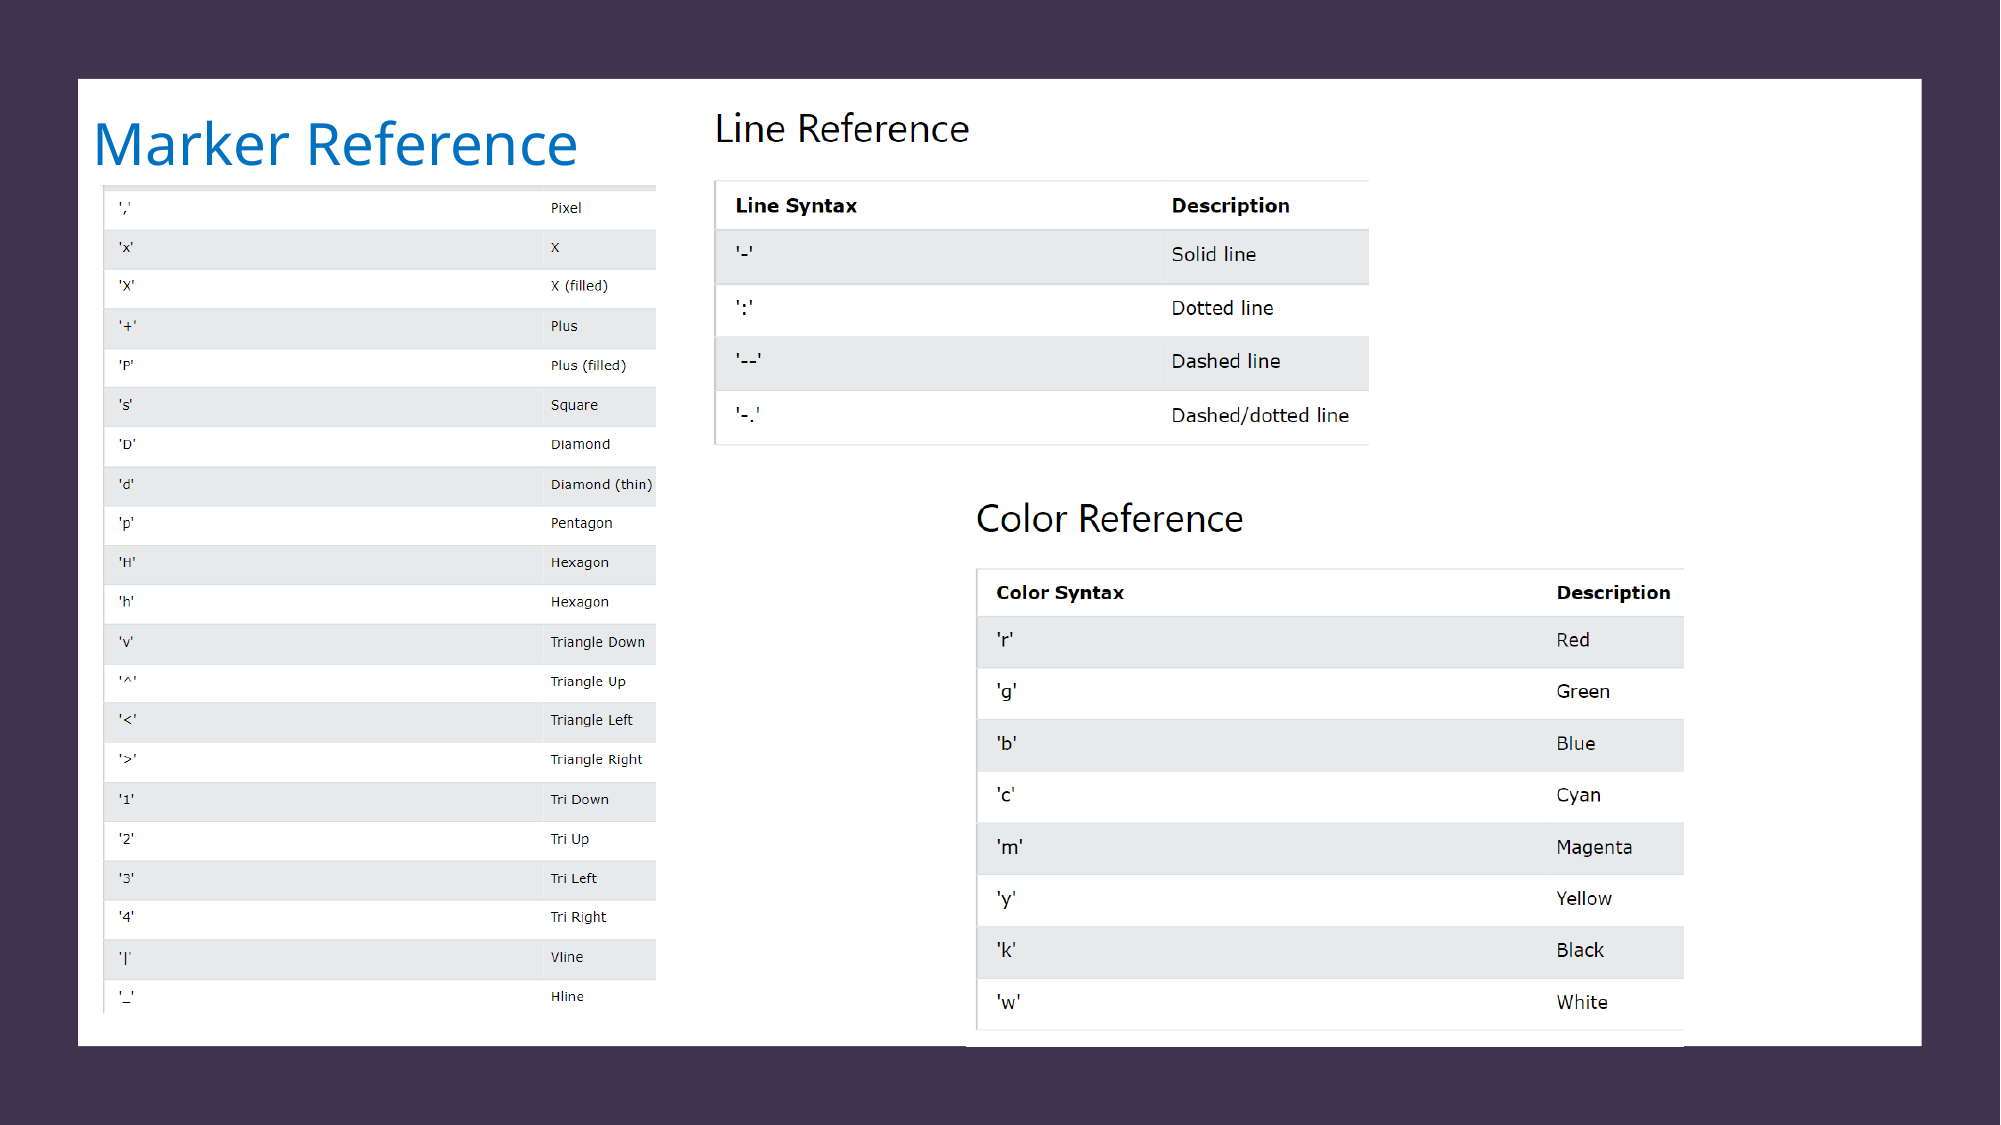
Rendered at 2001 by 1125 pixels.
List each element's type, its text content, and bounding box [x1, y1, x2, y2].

picture [709, 100, 1369, 454]
text_box [0, 0, 2000, 1125]
picture [100, 185, 657, 1013]
picture [966, 497, 1684, 1047]
text_box Marker Reference [78, 100, 656, 185]
text_box [77, 78, 1923, 1047]
